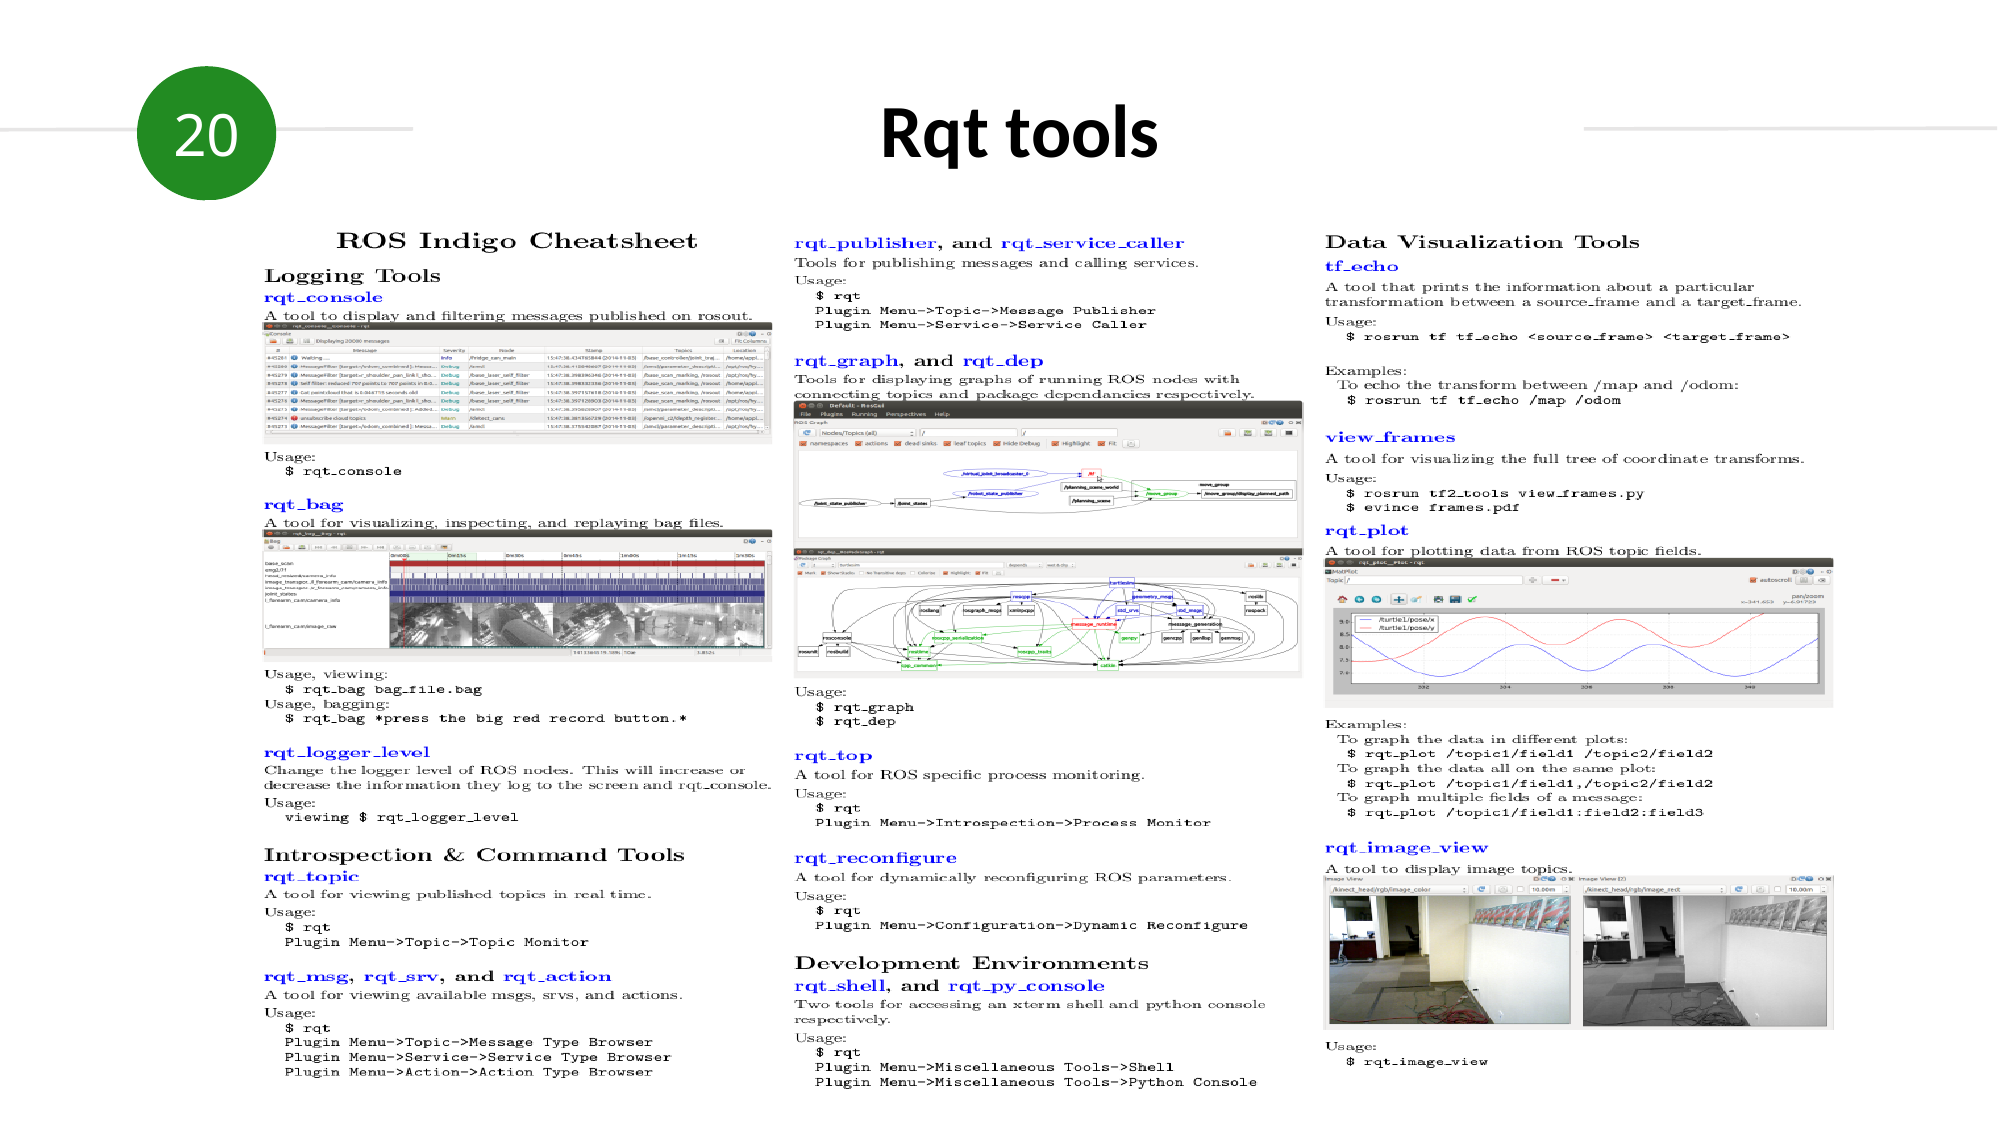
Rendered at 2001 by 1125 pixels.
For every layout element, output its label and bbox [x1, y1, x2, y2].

picture [205, 200, 1903, 1103]
text_box [0, 66, 1998, 201]
